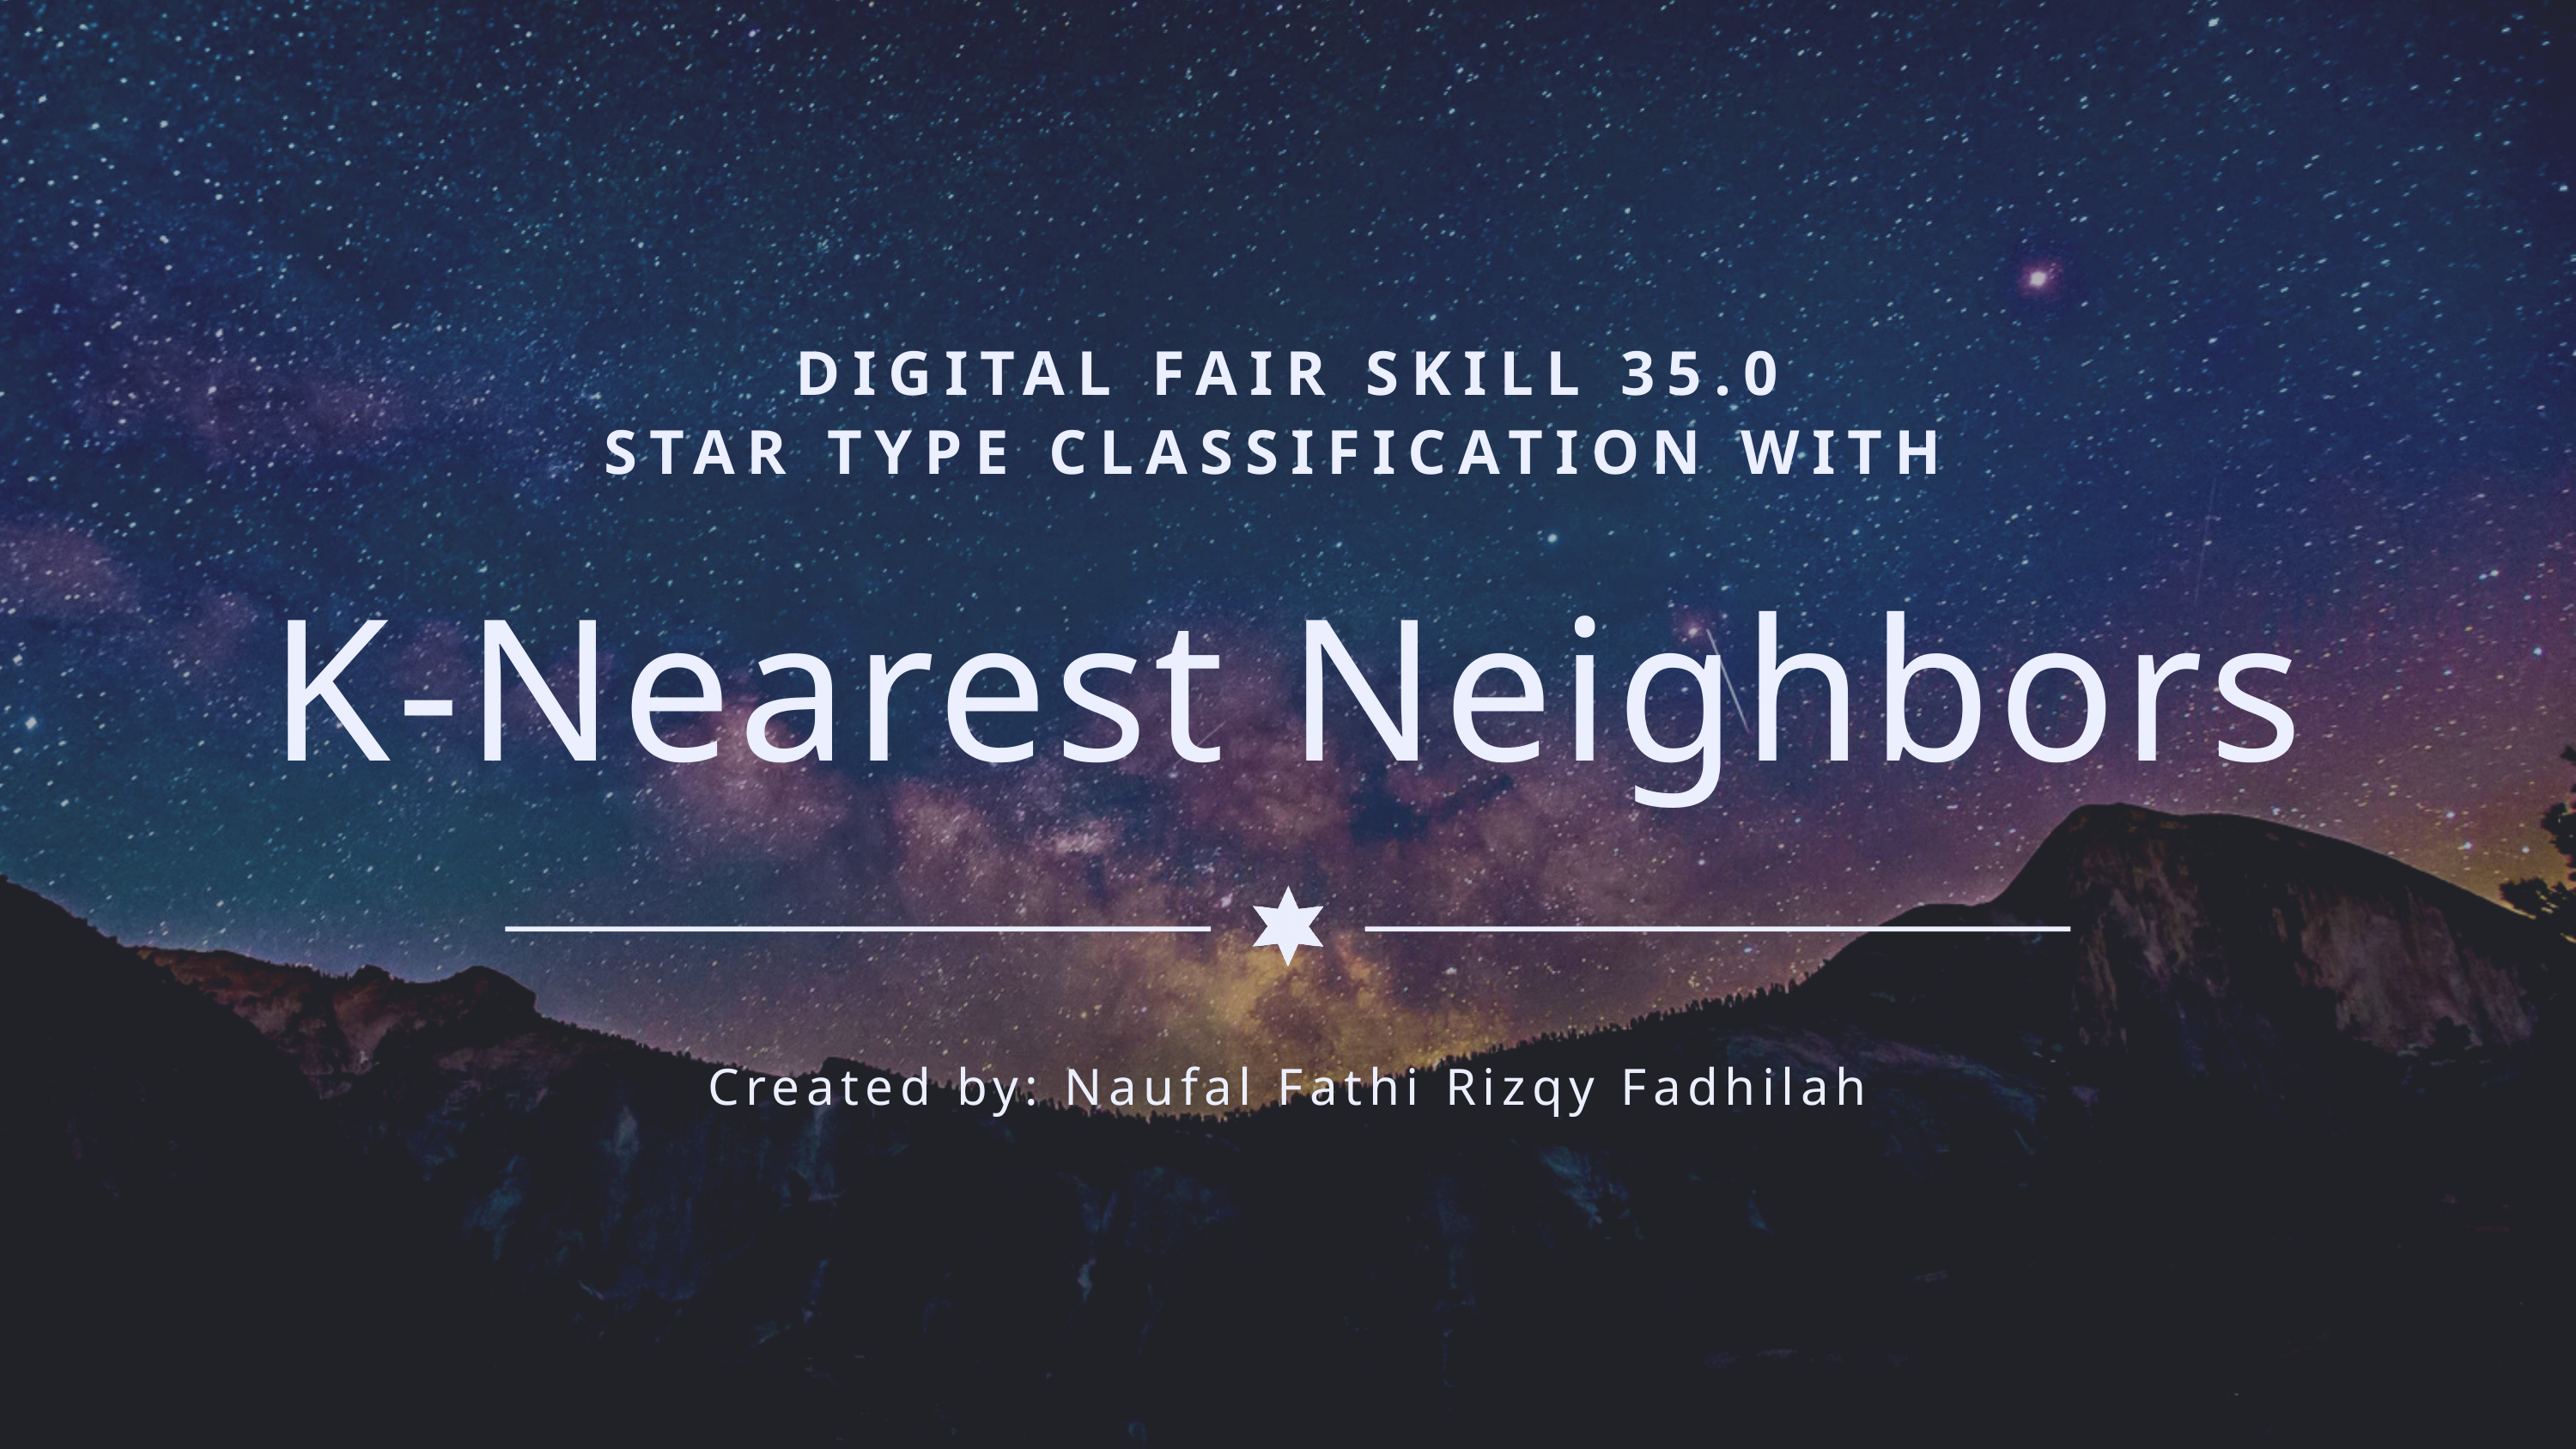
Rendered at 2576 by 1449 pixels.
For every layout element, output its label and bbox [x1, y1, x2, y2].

text_box [0, 0, 2576, 1449]
text_box [260, 334, 2316, 1114]
